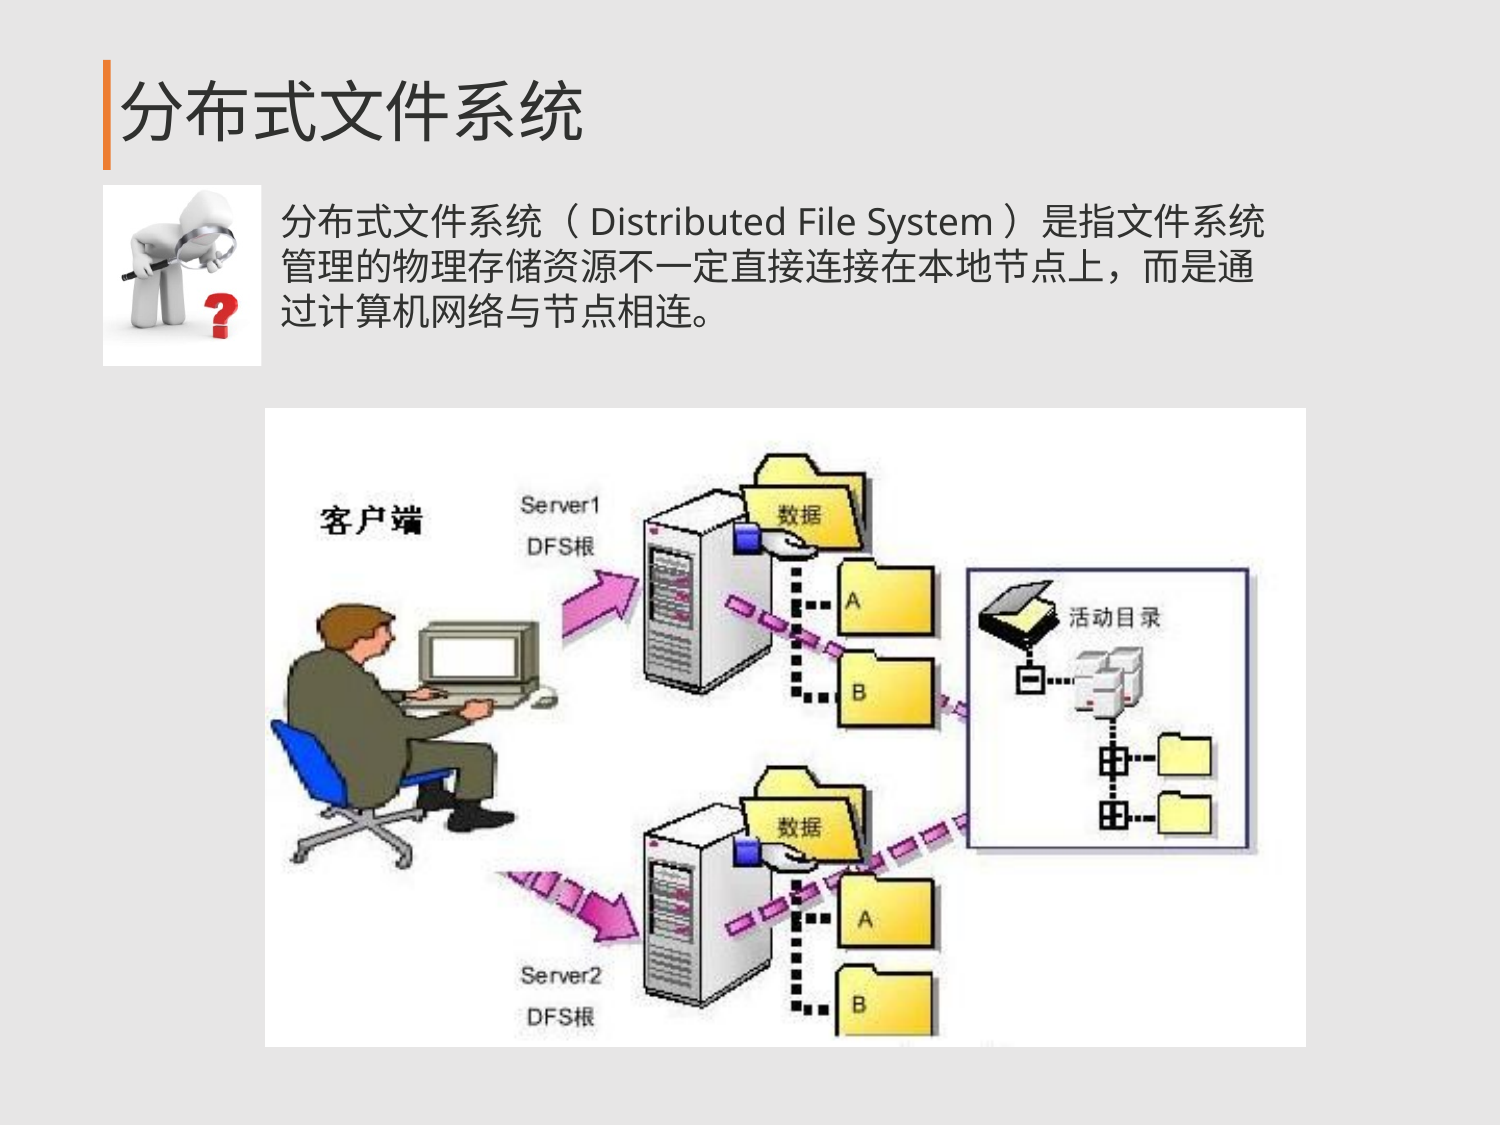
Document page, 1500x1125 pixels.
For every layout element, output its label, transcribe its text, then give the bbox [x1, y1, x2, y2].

text_box 分布式文件系统（Distributed File System）是指文件系统管理的物理存储资源不一定直接连接在本地节点上，而是通过计算机网络与节点相连。 [265, 190, 1306, 341]
picture [265, 408, 1306, 1047]
picture [103, 185, 262, 366]
title 分布式文件系统 [103, 59, 1397, 170]
